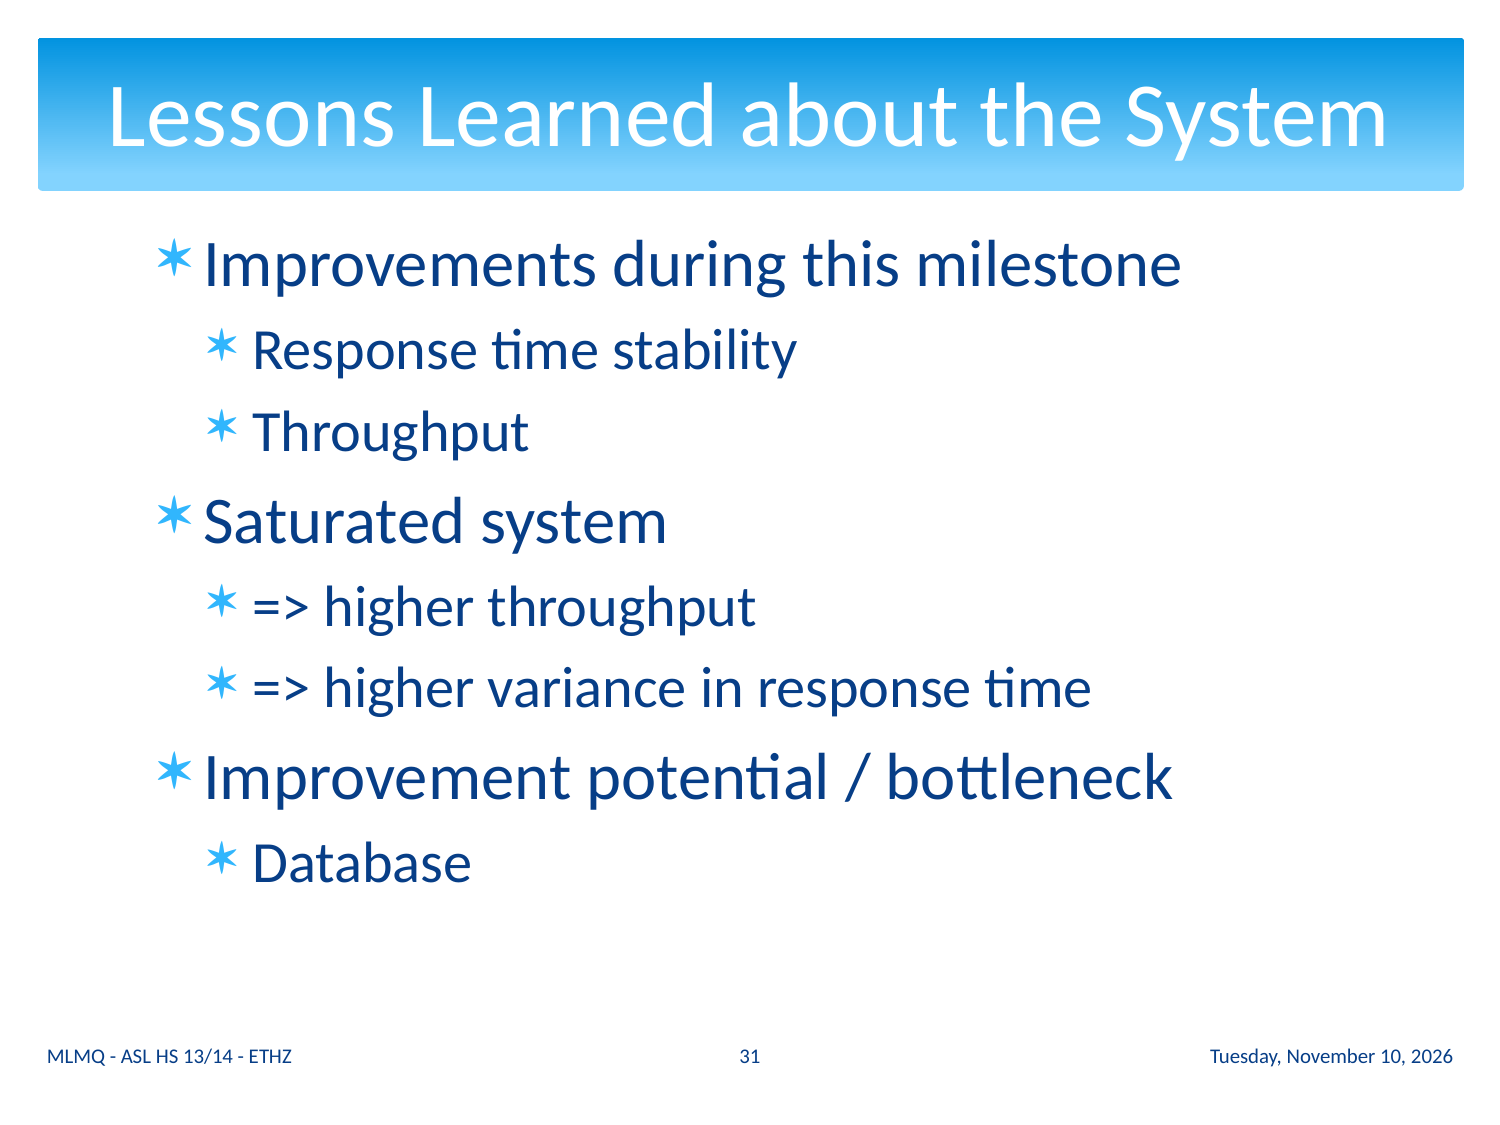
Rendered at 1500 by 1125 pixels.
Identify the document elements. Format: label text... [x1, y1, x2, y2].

title Lessons Learned about the System [75, 6, 1425, 213]
list Improvements during this milestone Response time stability Throughput Saturated system => higher throughput => higher variance in response time Improvement potential / bottleneck Database [143, 213, 1359, 1005]
footer MLMQ - ASL HS 13/14 - ETHZ [31, 1025, 653, 1086]
slide_number 31 [654, 1025, 846, 1086]
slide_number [847, 1025, 1469, 1086]
